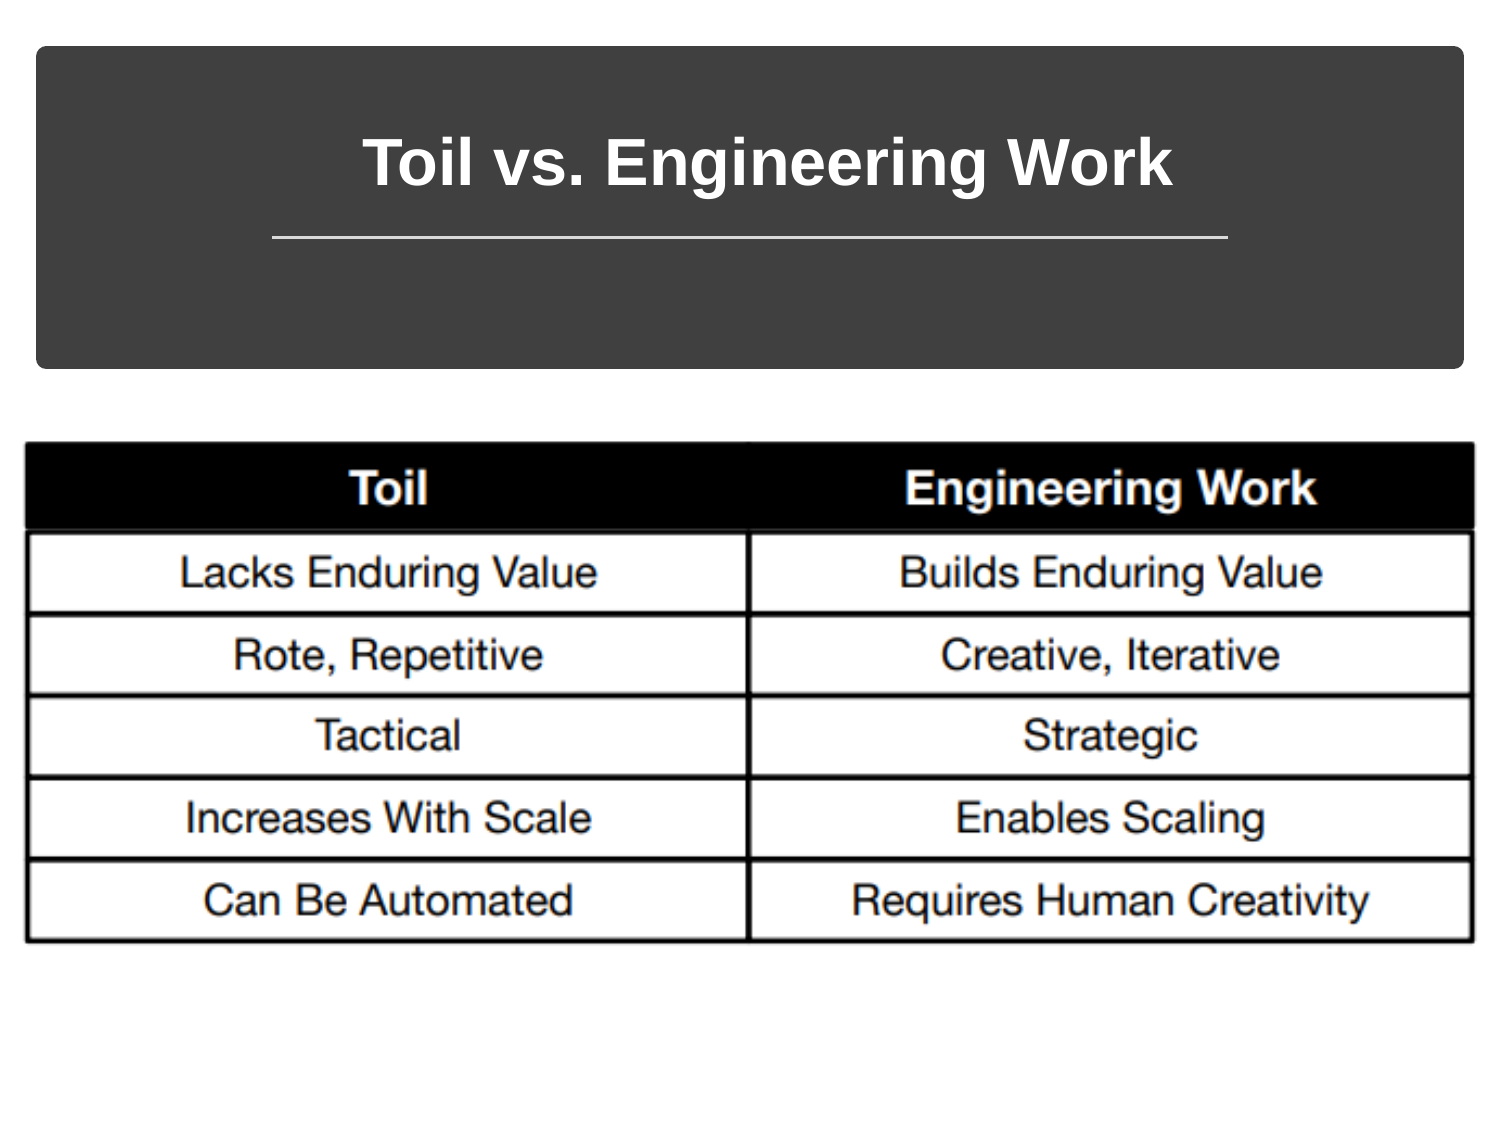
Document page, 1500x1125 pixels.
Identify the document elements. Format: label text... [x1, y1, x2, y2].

text_box [44, 54, 1456, 361]
title Toil vs. Engineering Work [82, 111, 1454, 208]
picture [2, 414, 1500, 970]
